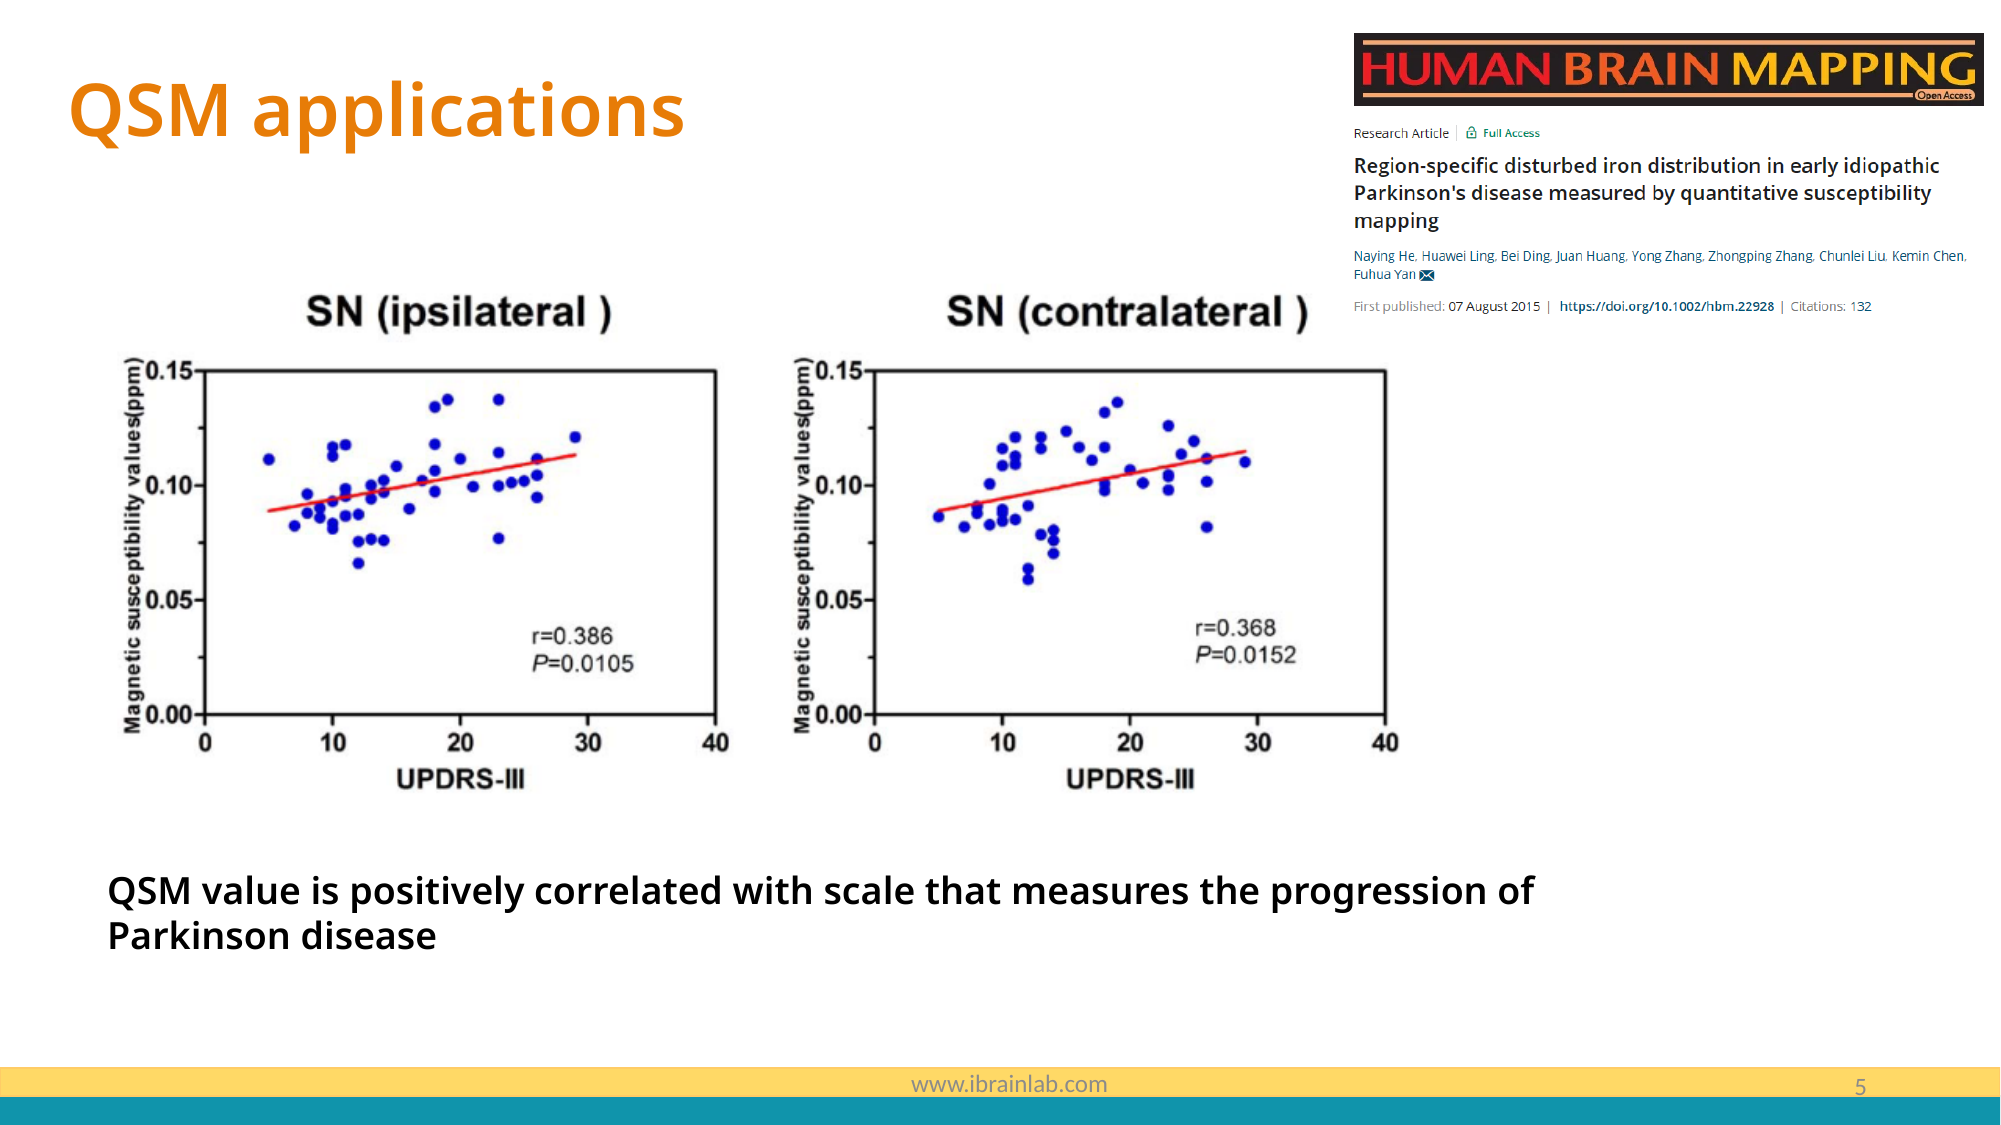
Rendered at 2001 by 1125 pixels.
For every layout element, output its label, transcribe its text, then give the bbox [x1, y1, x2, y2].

text_box QSM applications [52, 56, 802, 159]
picture [52, 24, 1991, 815]
slide_number 5 [1432, 1067, 1883, 1103]
text_box QSM value is positively correlated with scale that measures the progression of Parkinson disease [92, 859, 1666, 965]
footer www.ibrainlab.com [672, 1064, 1348, 1100]
